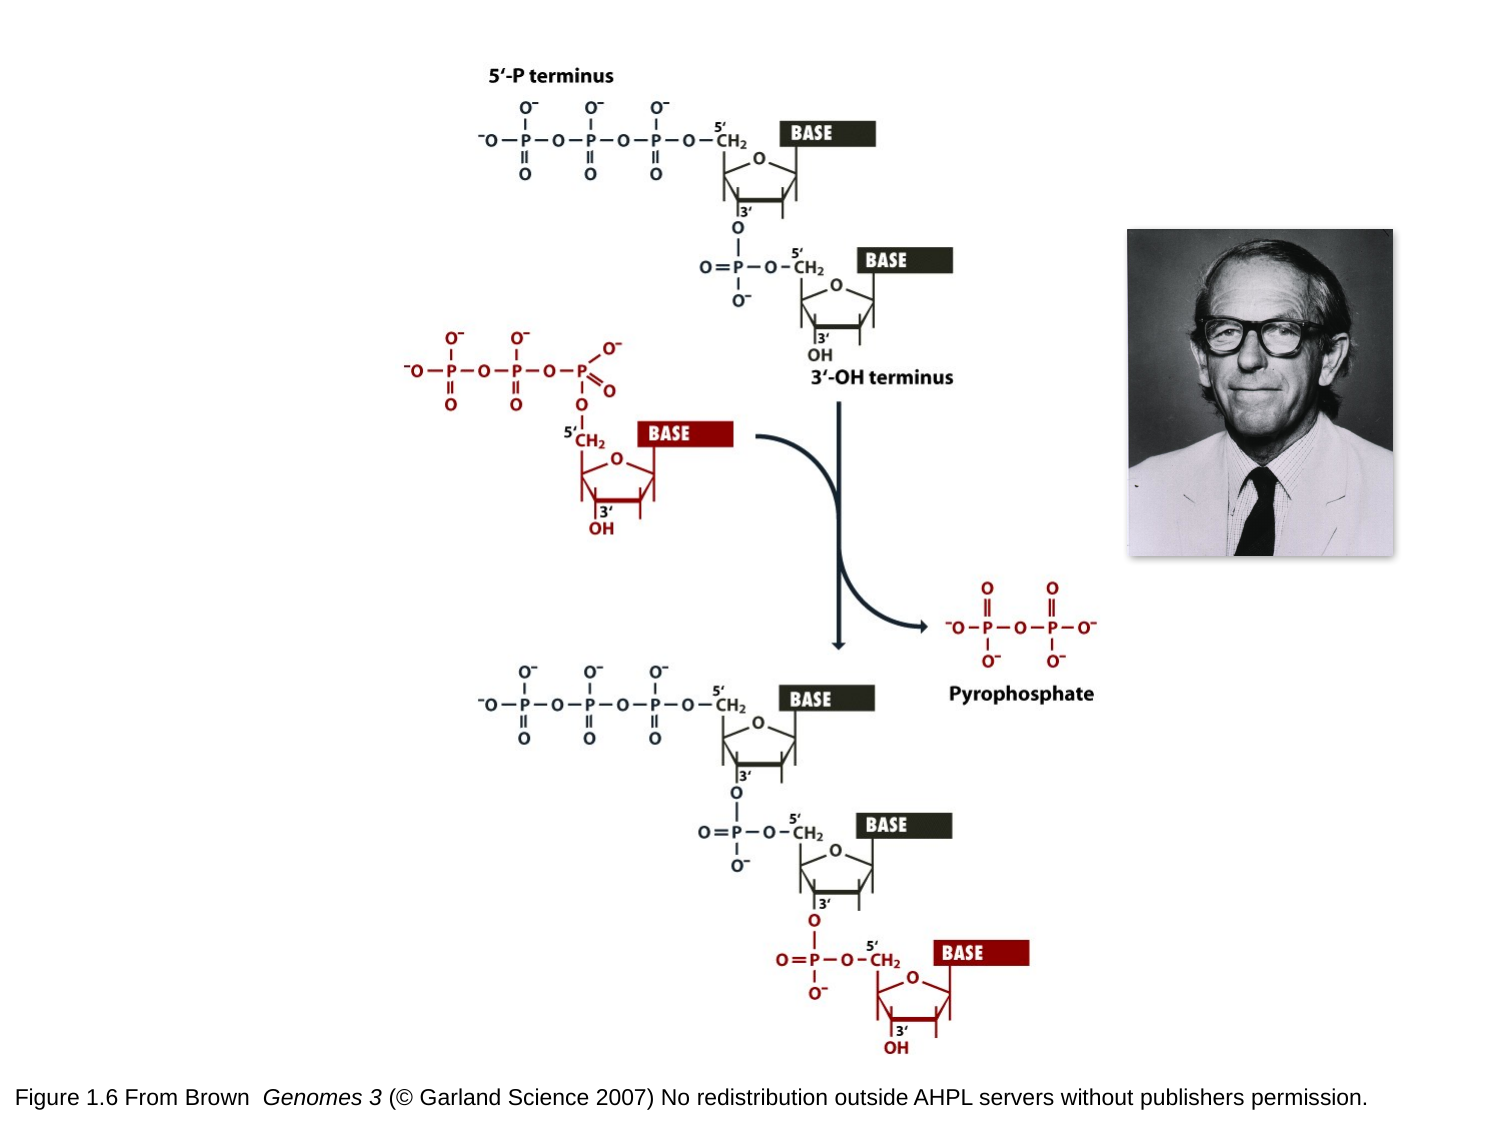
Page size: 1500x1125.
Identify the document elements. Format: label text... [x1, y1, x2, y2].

text_box Figure 1.6 From Brown Genomes 3 (© Garland Science 2007) No redistribution outside AHPL servers without publishers permission. [0, 1074, 1488, 1125]
picture [1127, 229, 1393, 556]
picture [395, 62, 1106, 1063]
